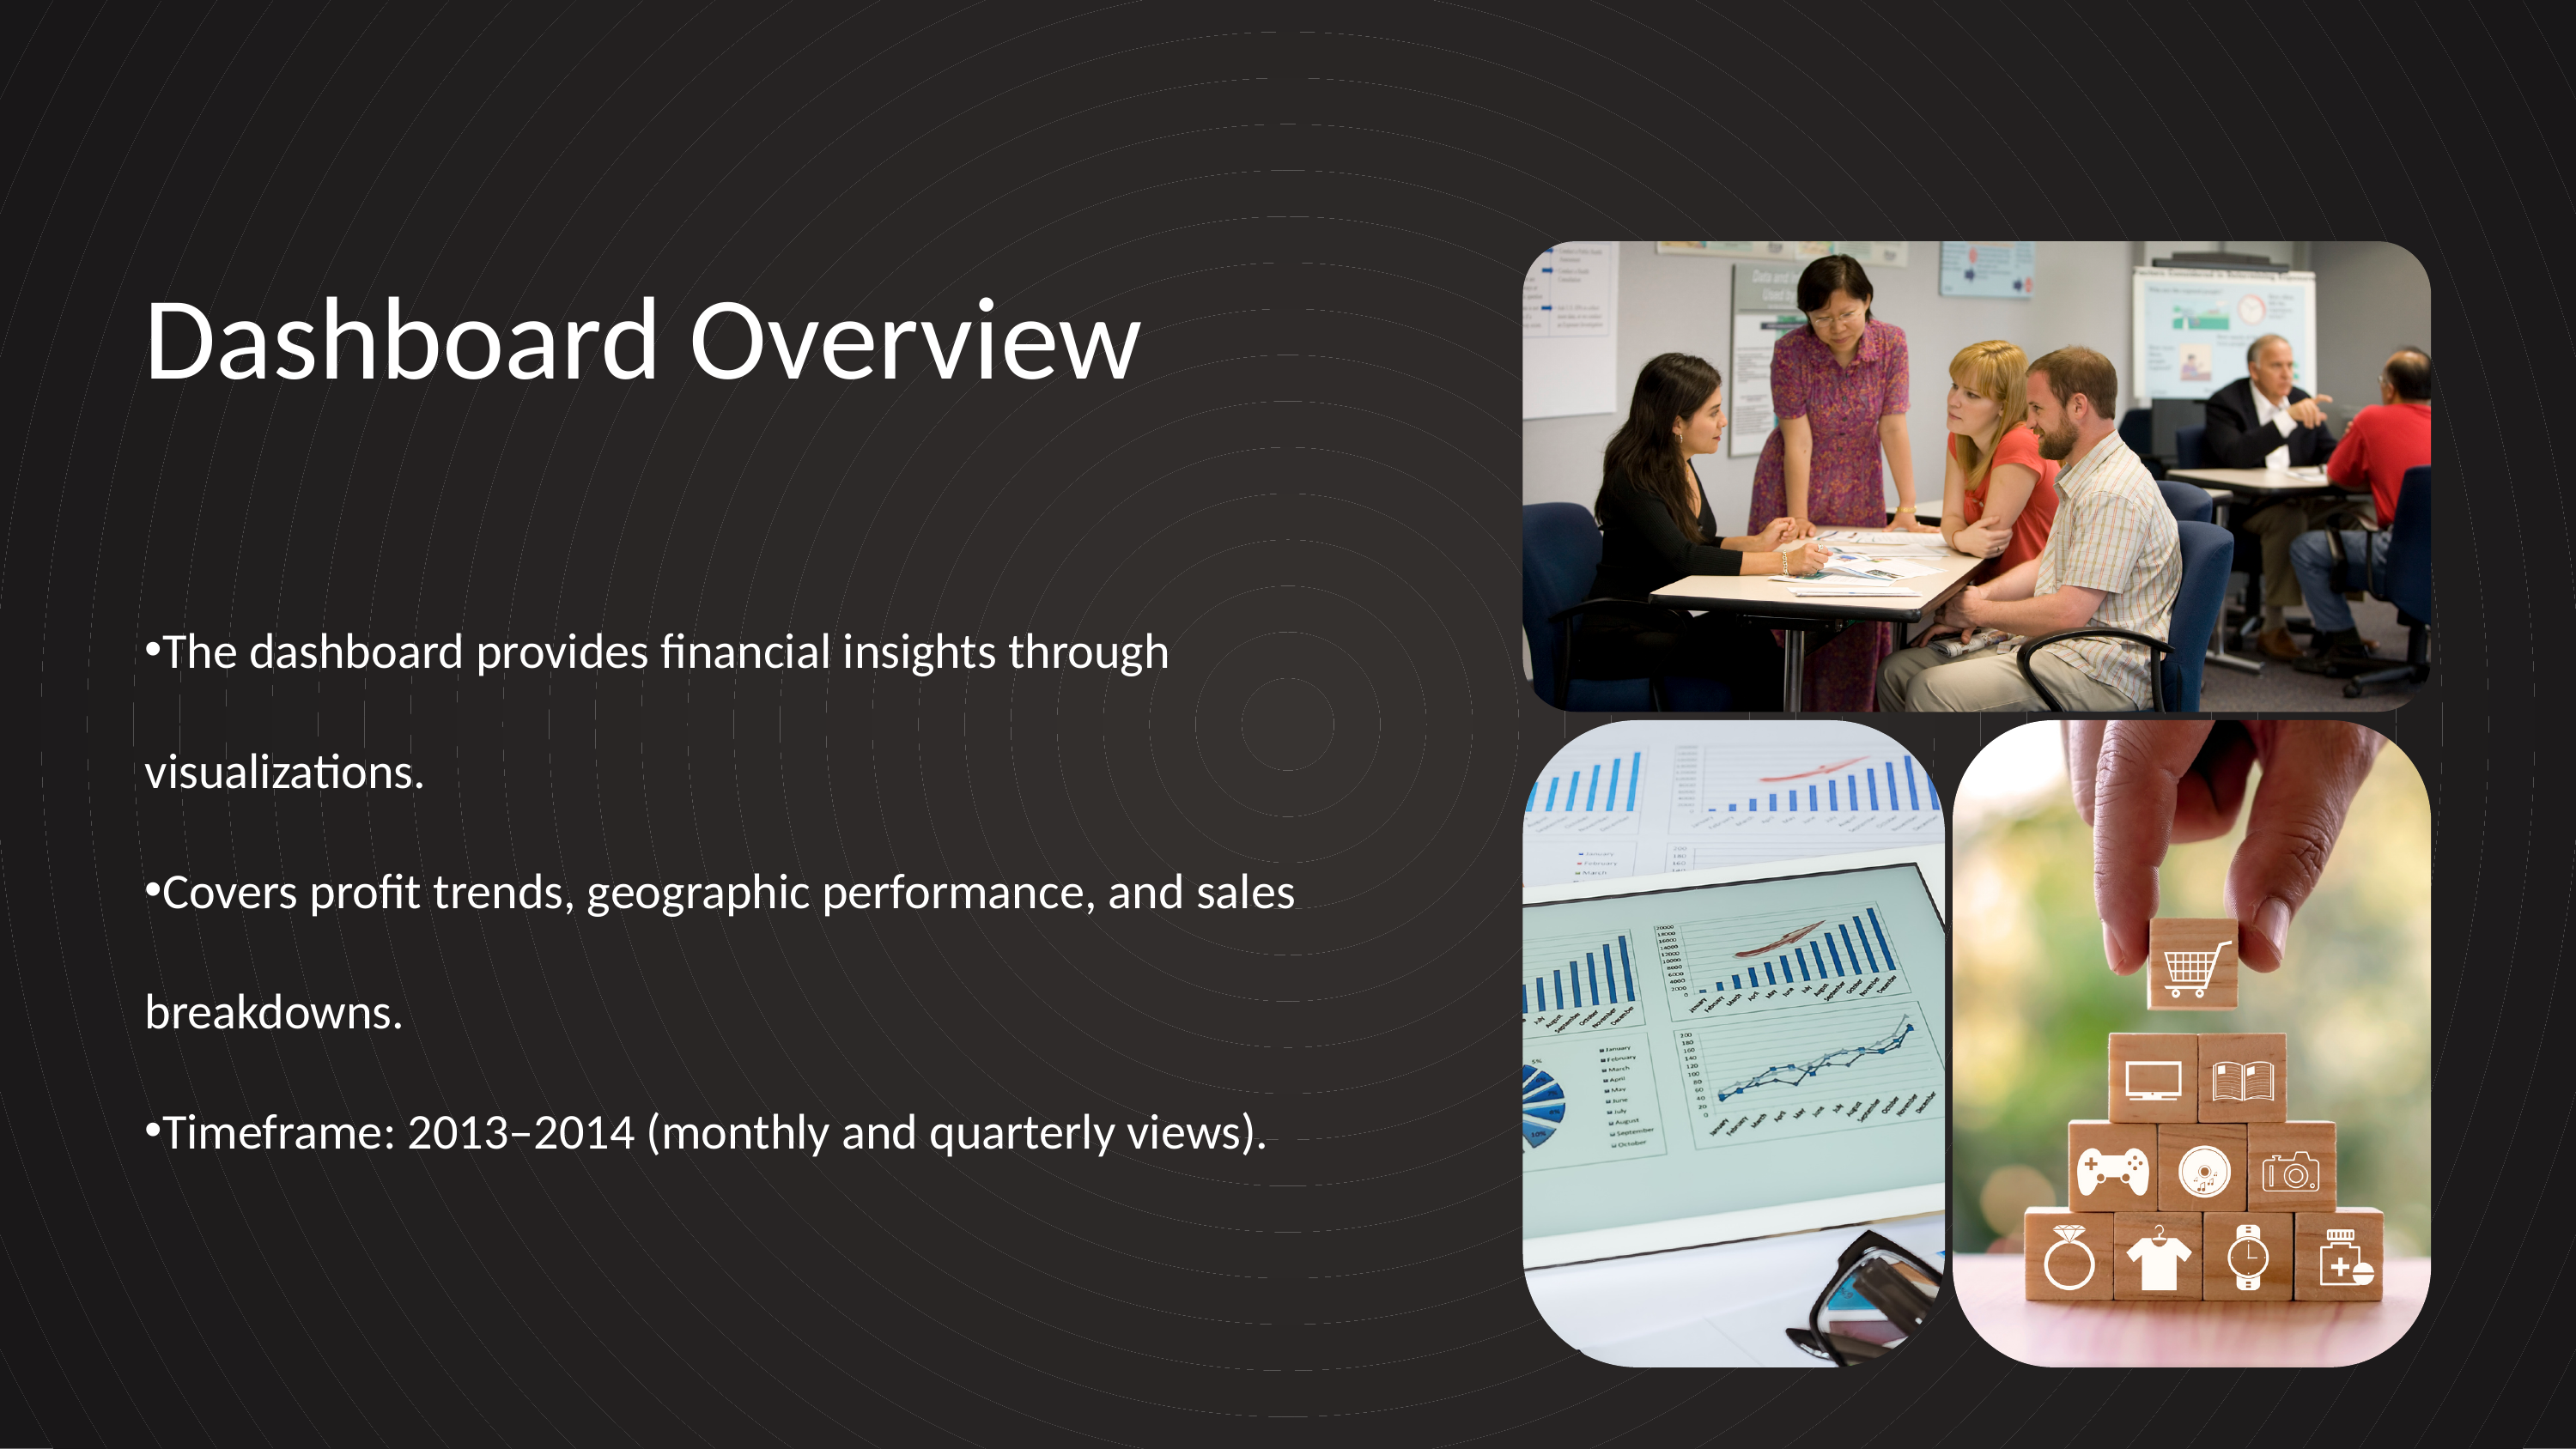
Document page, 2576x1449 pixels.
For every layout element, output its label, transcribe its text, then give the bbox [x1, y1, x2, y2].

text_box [1522, 719, 1946, 1368]
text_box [1522, 240, 2432, 712]
text_box Dashboard Overview [143, 286, 1518, 403]
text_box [1952, 719, 2432, 1368]
text_box The dashboard provides financial insights through visualizations. Covers profit trends, geographic performance, and sales breakdowns. Timeframe: 2013–2014 (monthly and quarterly views). [144, 558, 1458, 1159]
